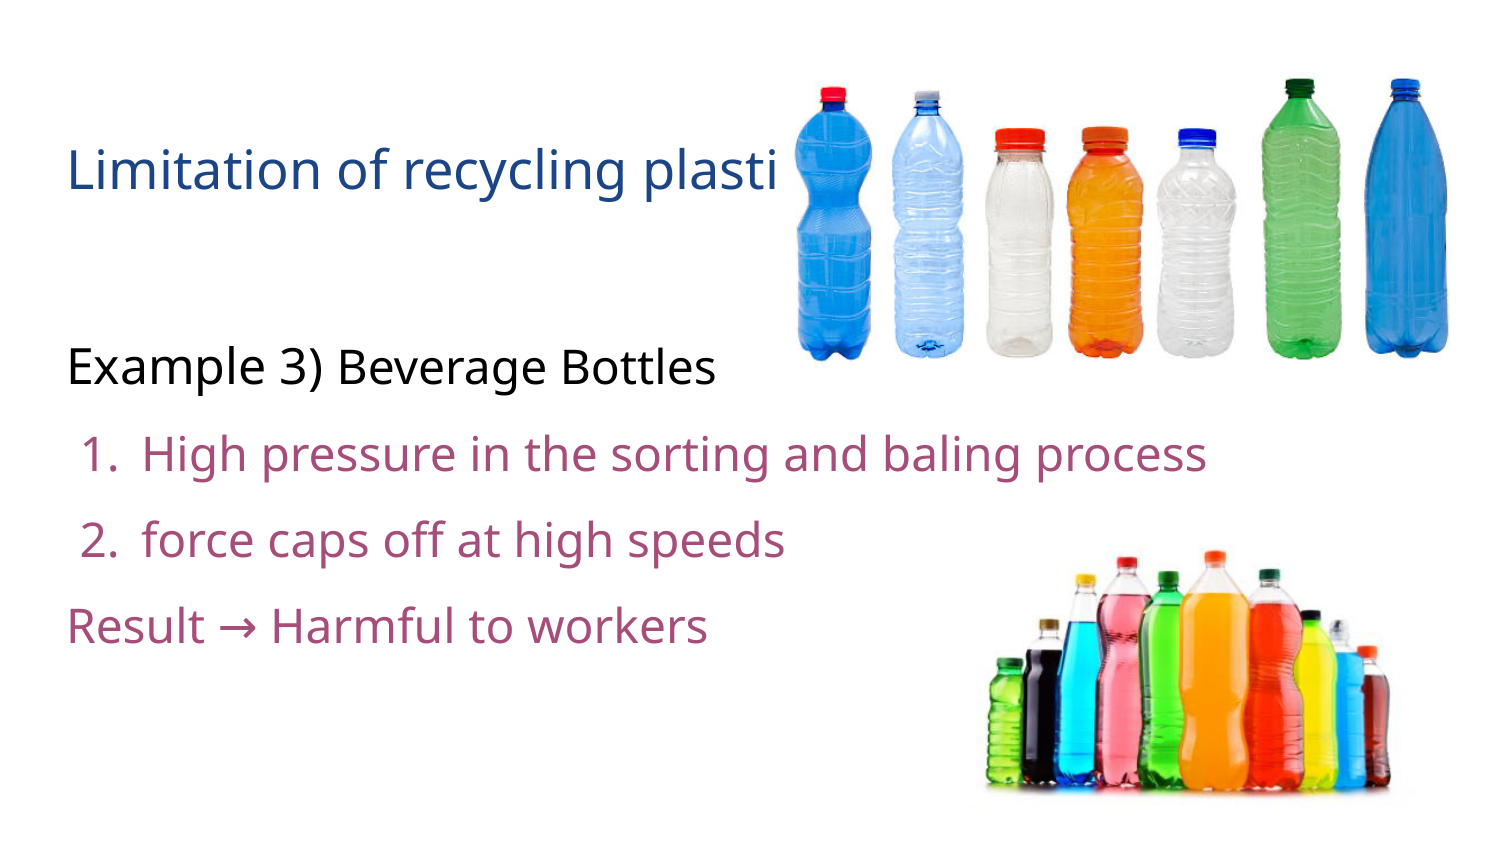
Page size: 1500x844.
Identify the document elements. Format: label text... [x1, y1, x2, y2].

subtitle Example 3) Beverage Bottles High pressure in the sorting and baling process force caps off at high speeds Result → Harmful to workers [51, 289, 1449, 828]
picture [957, 527, 1421, 808]
picture [778, 63, 1465, 373]
title Limitation of recycling plastic (3) [51, 175, 773, 276]
